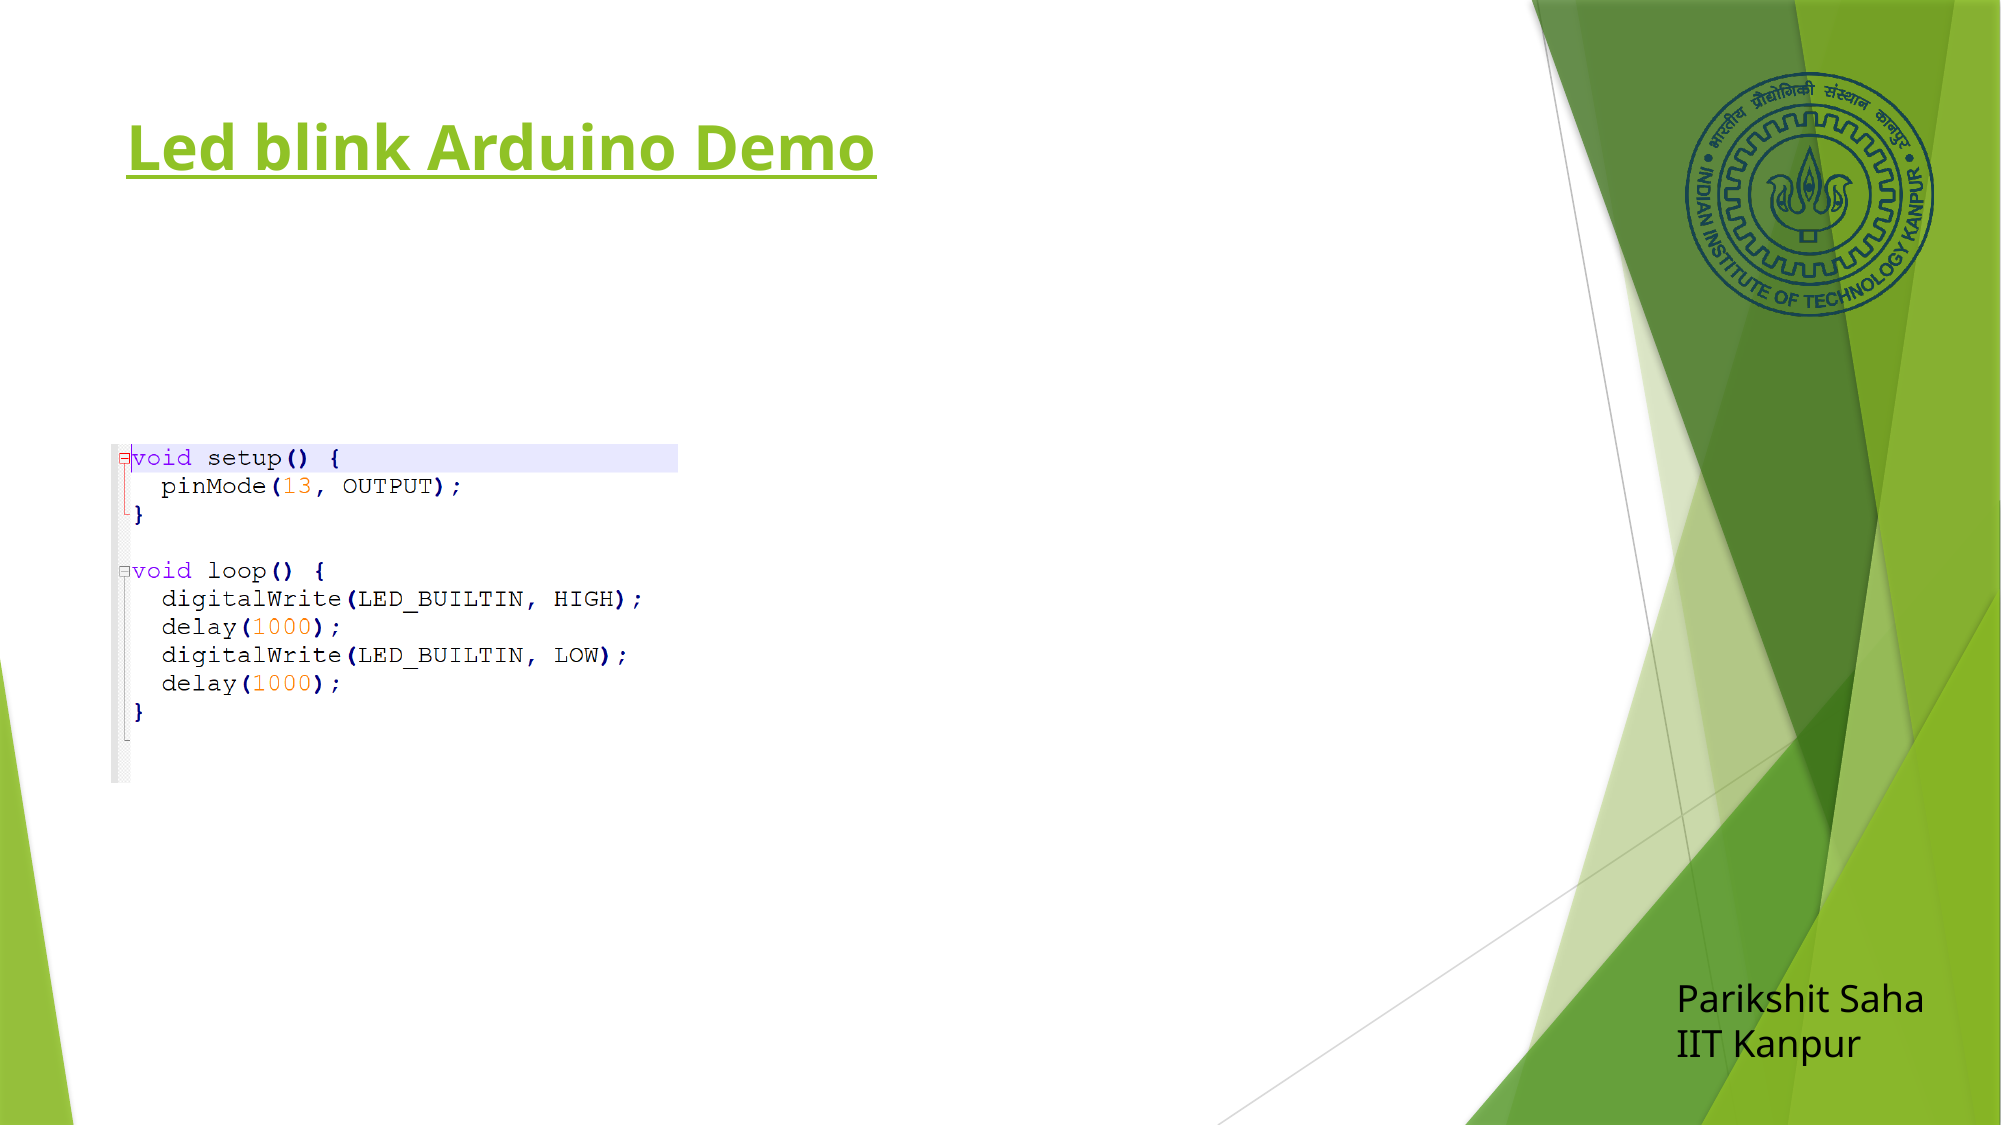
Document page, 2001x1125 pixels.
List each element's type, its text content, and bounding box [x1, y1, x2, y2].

picture [110, 443, 679, 783]
picture [1685, 72, 1934, 317]
title Led blink Arduino Demo [111, 99, 1522, 317]
